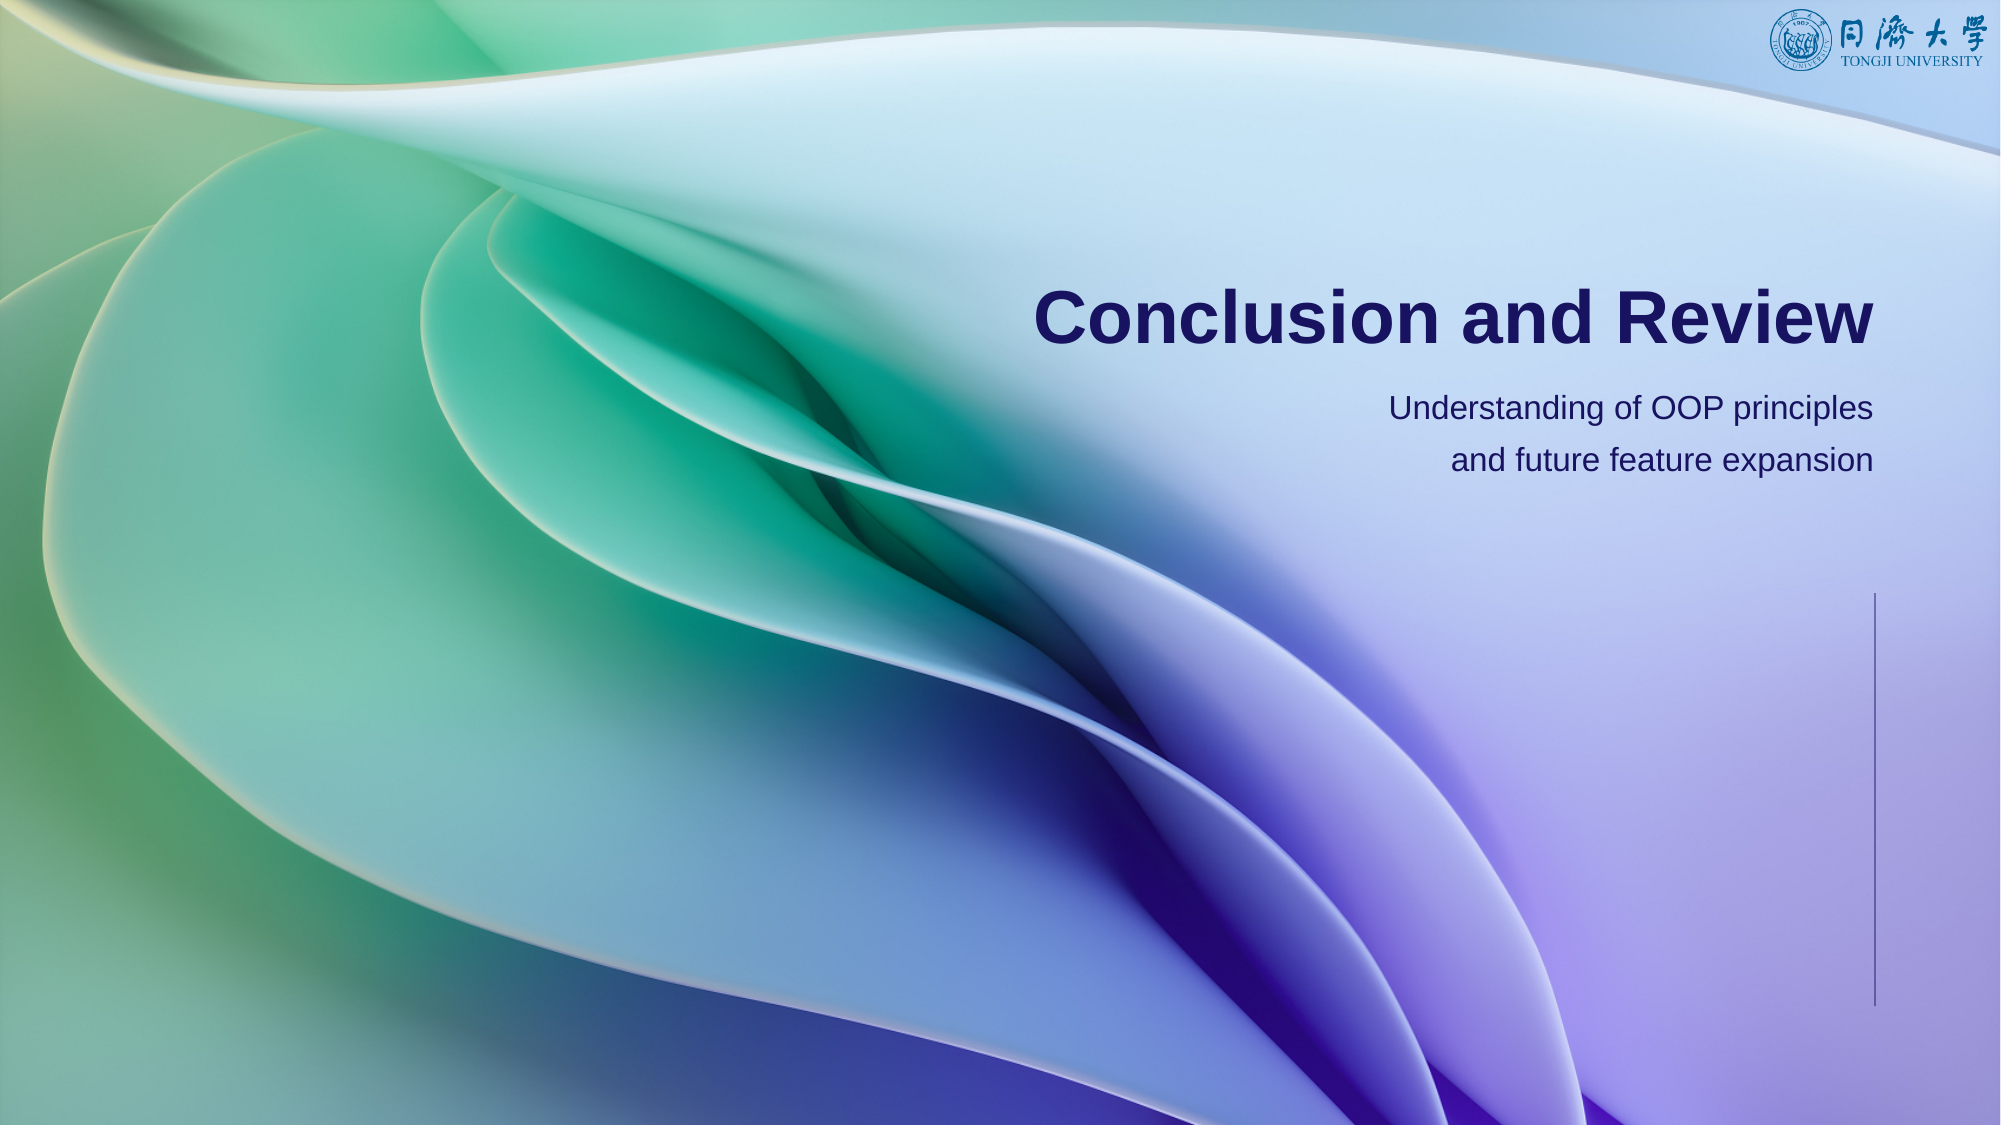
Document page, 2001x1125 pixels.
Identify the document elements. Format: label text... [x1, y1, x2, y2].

picture [0, 0, 2001, 1125]
text_box Understanding of OOP principles and future feature expansion [1340, 367, 1890, 563]
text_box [1769, 9, 1988, 71]
text_box Conclusion and Review [799, 72, 1890, 366]
